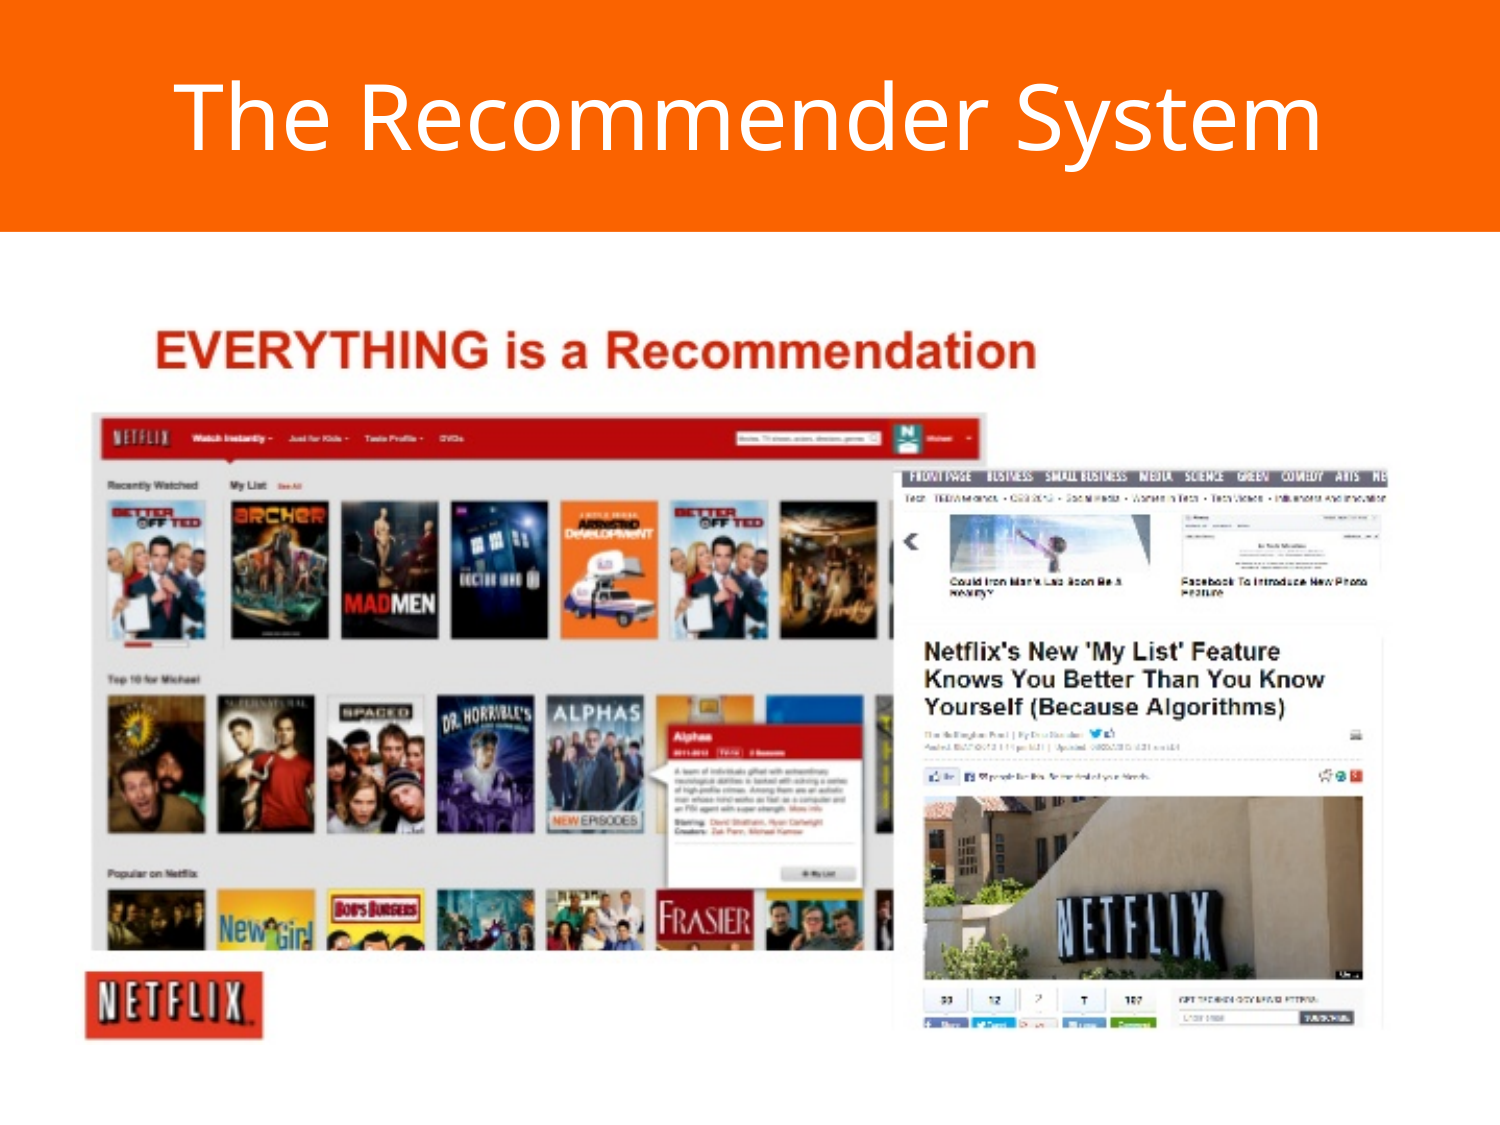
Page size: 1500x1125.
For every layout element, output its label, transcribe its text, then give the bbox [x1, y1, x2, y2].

title The Recommender System [75, 30, 1425, 197]
picture [74, 295, 1405, 1045]
